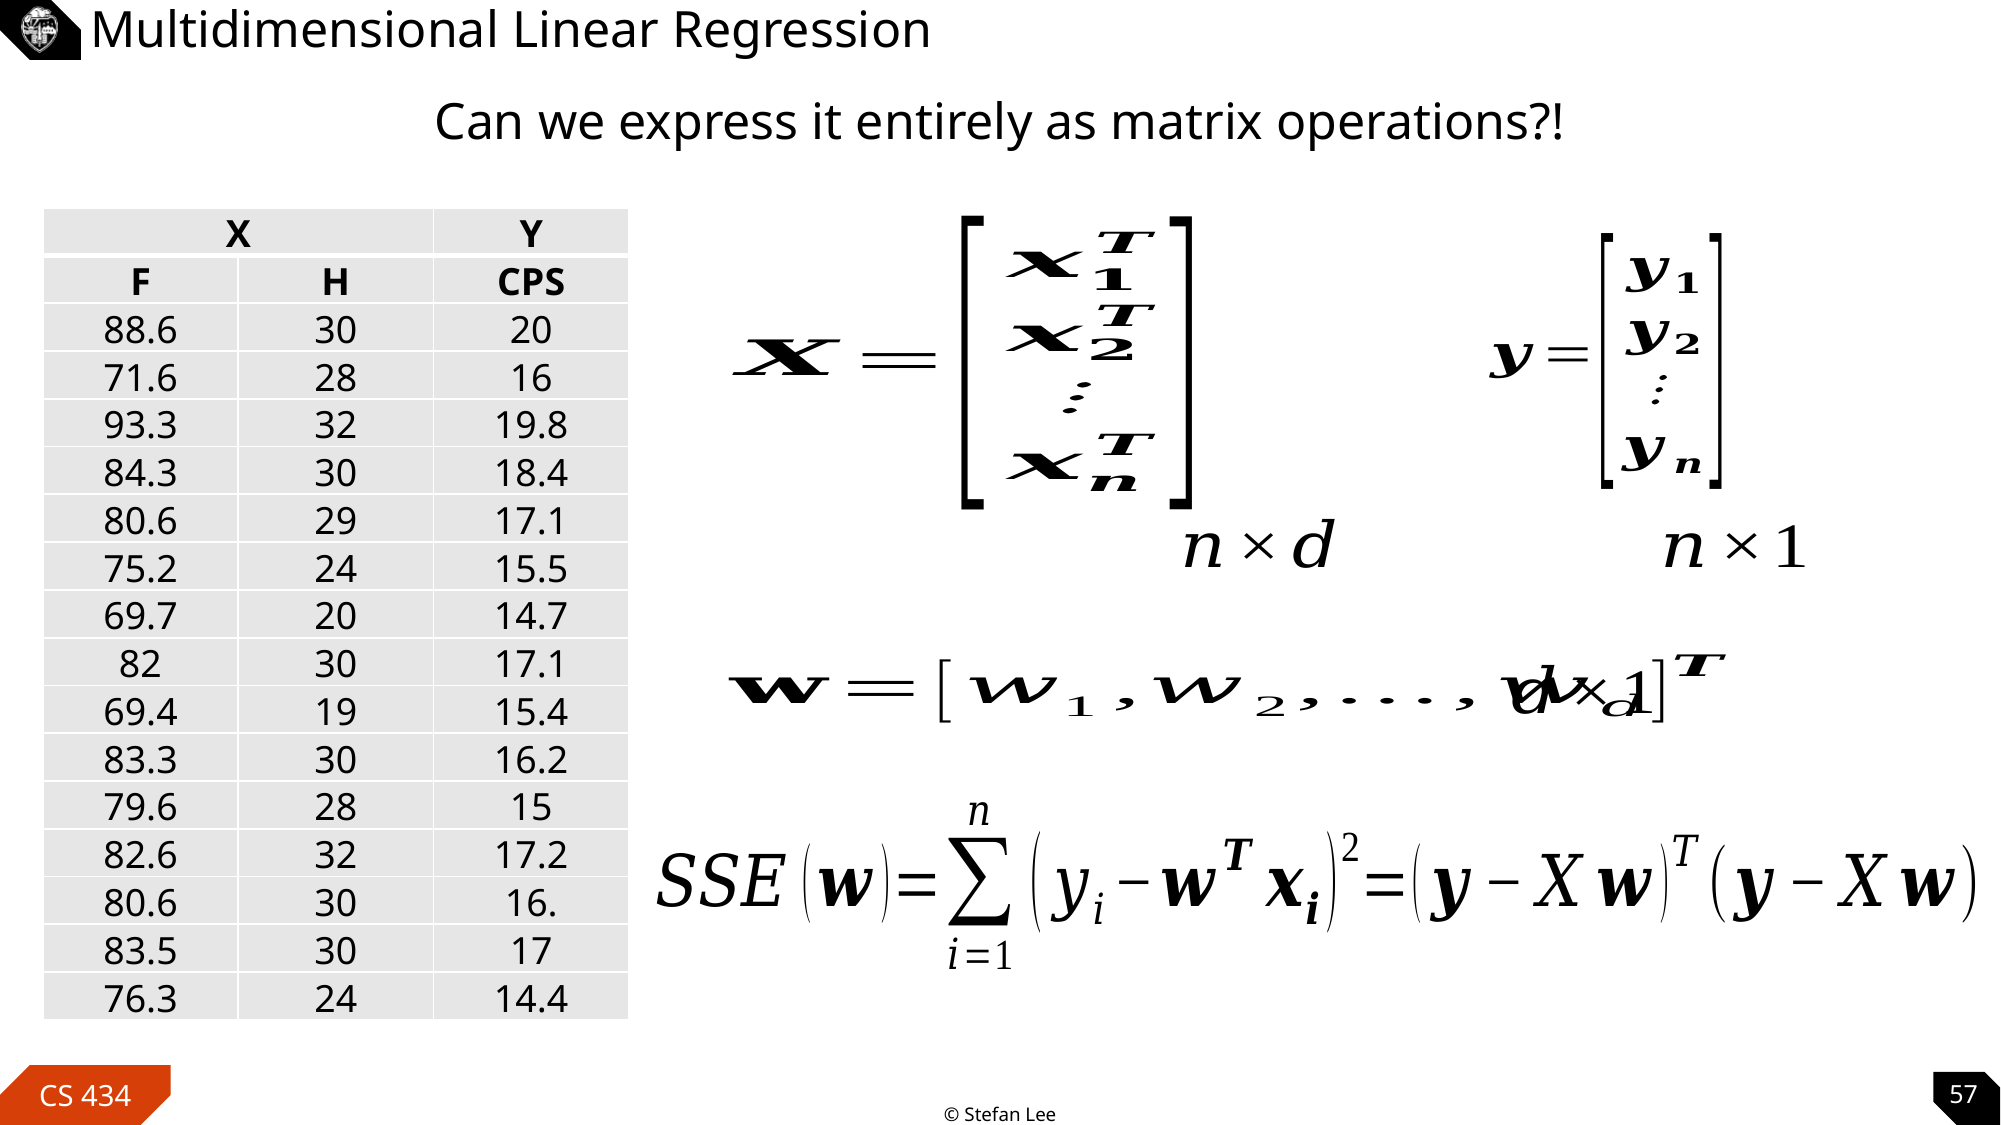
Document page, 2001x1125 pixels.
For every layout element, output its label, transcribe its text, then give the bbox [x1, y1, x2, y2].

title Multidimensional Linear Regression [0, 1, 1699, 61]
table_cell 83.3 [44, 734, 237, 780]
table_cell 88.6 [44, 304, 237, 350]
text_box Can we express it entirely as matrix operations?! [52, 81, 1948, 157]
table_cell 75.2 [44, 543, 237, 589]
table_cell 14.4 [434, 973, 628, 1019]
table_header X [44, 209, 433, 253]
table_cell 82 [44, 639, 237, 685]
table_cell 16.2 [434, 734, 628, 780]
table_cell 69.7 [44, 591, 237, 637]
table_cell 32 [239, 830, 433, 876]
table_cell 14.7 [434, 591, 628, 637]
table_cell 16 [434, 352, 628, 398]
table_cell 20 [434, 304, 628, 350]
table_cell 93.3 [44, 400, 237, 446]
table_cell 28 [239, 352, 433, 398]
table_cell 69.4 [44, 686, 237, 732]
table_cell 19 [239, 686, 433, 732]
table_cell 28 [239, 782, 433, 828]
table_cell 17.1 [434, 639, 628, 685]
table_cell 71.6 [44, 352, 237, 398]
table_header Y [434, 209, 628, 253]
table_cell 17 [434, 925, 628, 971]
table_cell 80.6 [44, 495, 237, 541]
table_cell 76.3 [44, 973, 237, 1019]
table_cell 30 [239, 925, 433, 971]
table_cell 79.6 [44, 782, 237, 828]
slide_number 57 [1933, 1071, 1994, 1119]
table_cell 24 [239, 973, 433, 1019]
table_cell 29 [239, 495, 433, 541]
table_cell 30 [239, 639, 433, 685]
table_cell 16. [434, 877, 628, 923]
table_cell 82.6 [44, 830, 237, 876]
table_cell F [44, 258, 237, 302]
table_cell 15.4 [434, 686, 628, 732]
table_cell 30 [239, 877, 433, 923]
table_cell 30 [239, 447, 433, 493]
table_cell 83.5 [44, 925, 237, 971]
table_cell 24 [239, 543, 433, 589]
table_cell H [239, 258, 433, 302]
table_cell 15 [434, 782, 628, 828]
table_cell 15.5 [434, 543, 628, 589]
table_cell 80.6 [44, 877, 237, 923]
table_cell CPS [434, 258, 628, 302]
table_cell 19.8 [434, 400, 628, 446]
table_cell 17.1 [434, 495, 628, 541]
table_cell 30 [239, 734, 433, 780]
table_cell 17.2 [434, 830, 628, 876]
table_cell 32 [239, 400, 433, 446]
table_cell 84.3 [44, 447, 237, 493]
table_cell 18.4 [434, 447, 628, 493]
table_cell 20 [239, 591, 433, 637]
table_cell 30 [239, 304, 433, 350]
